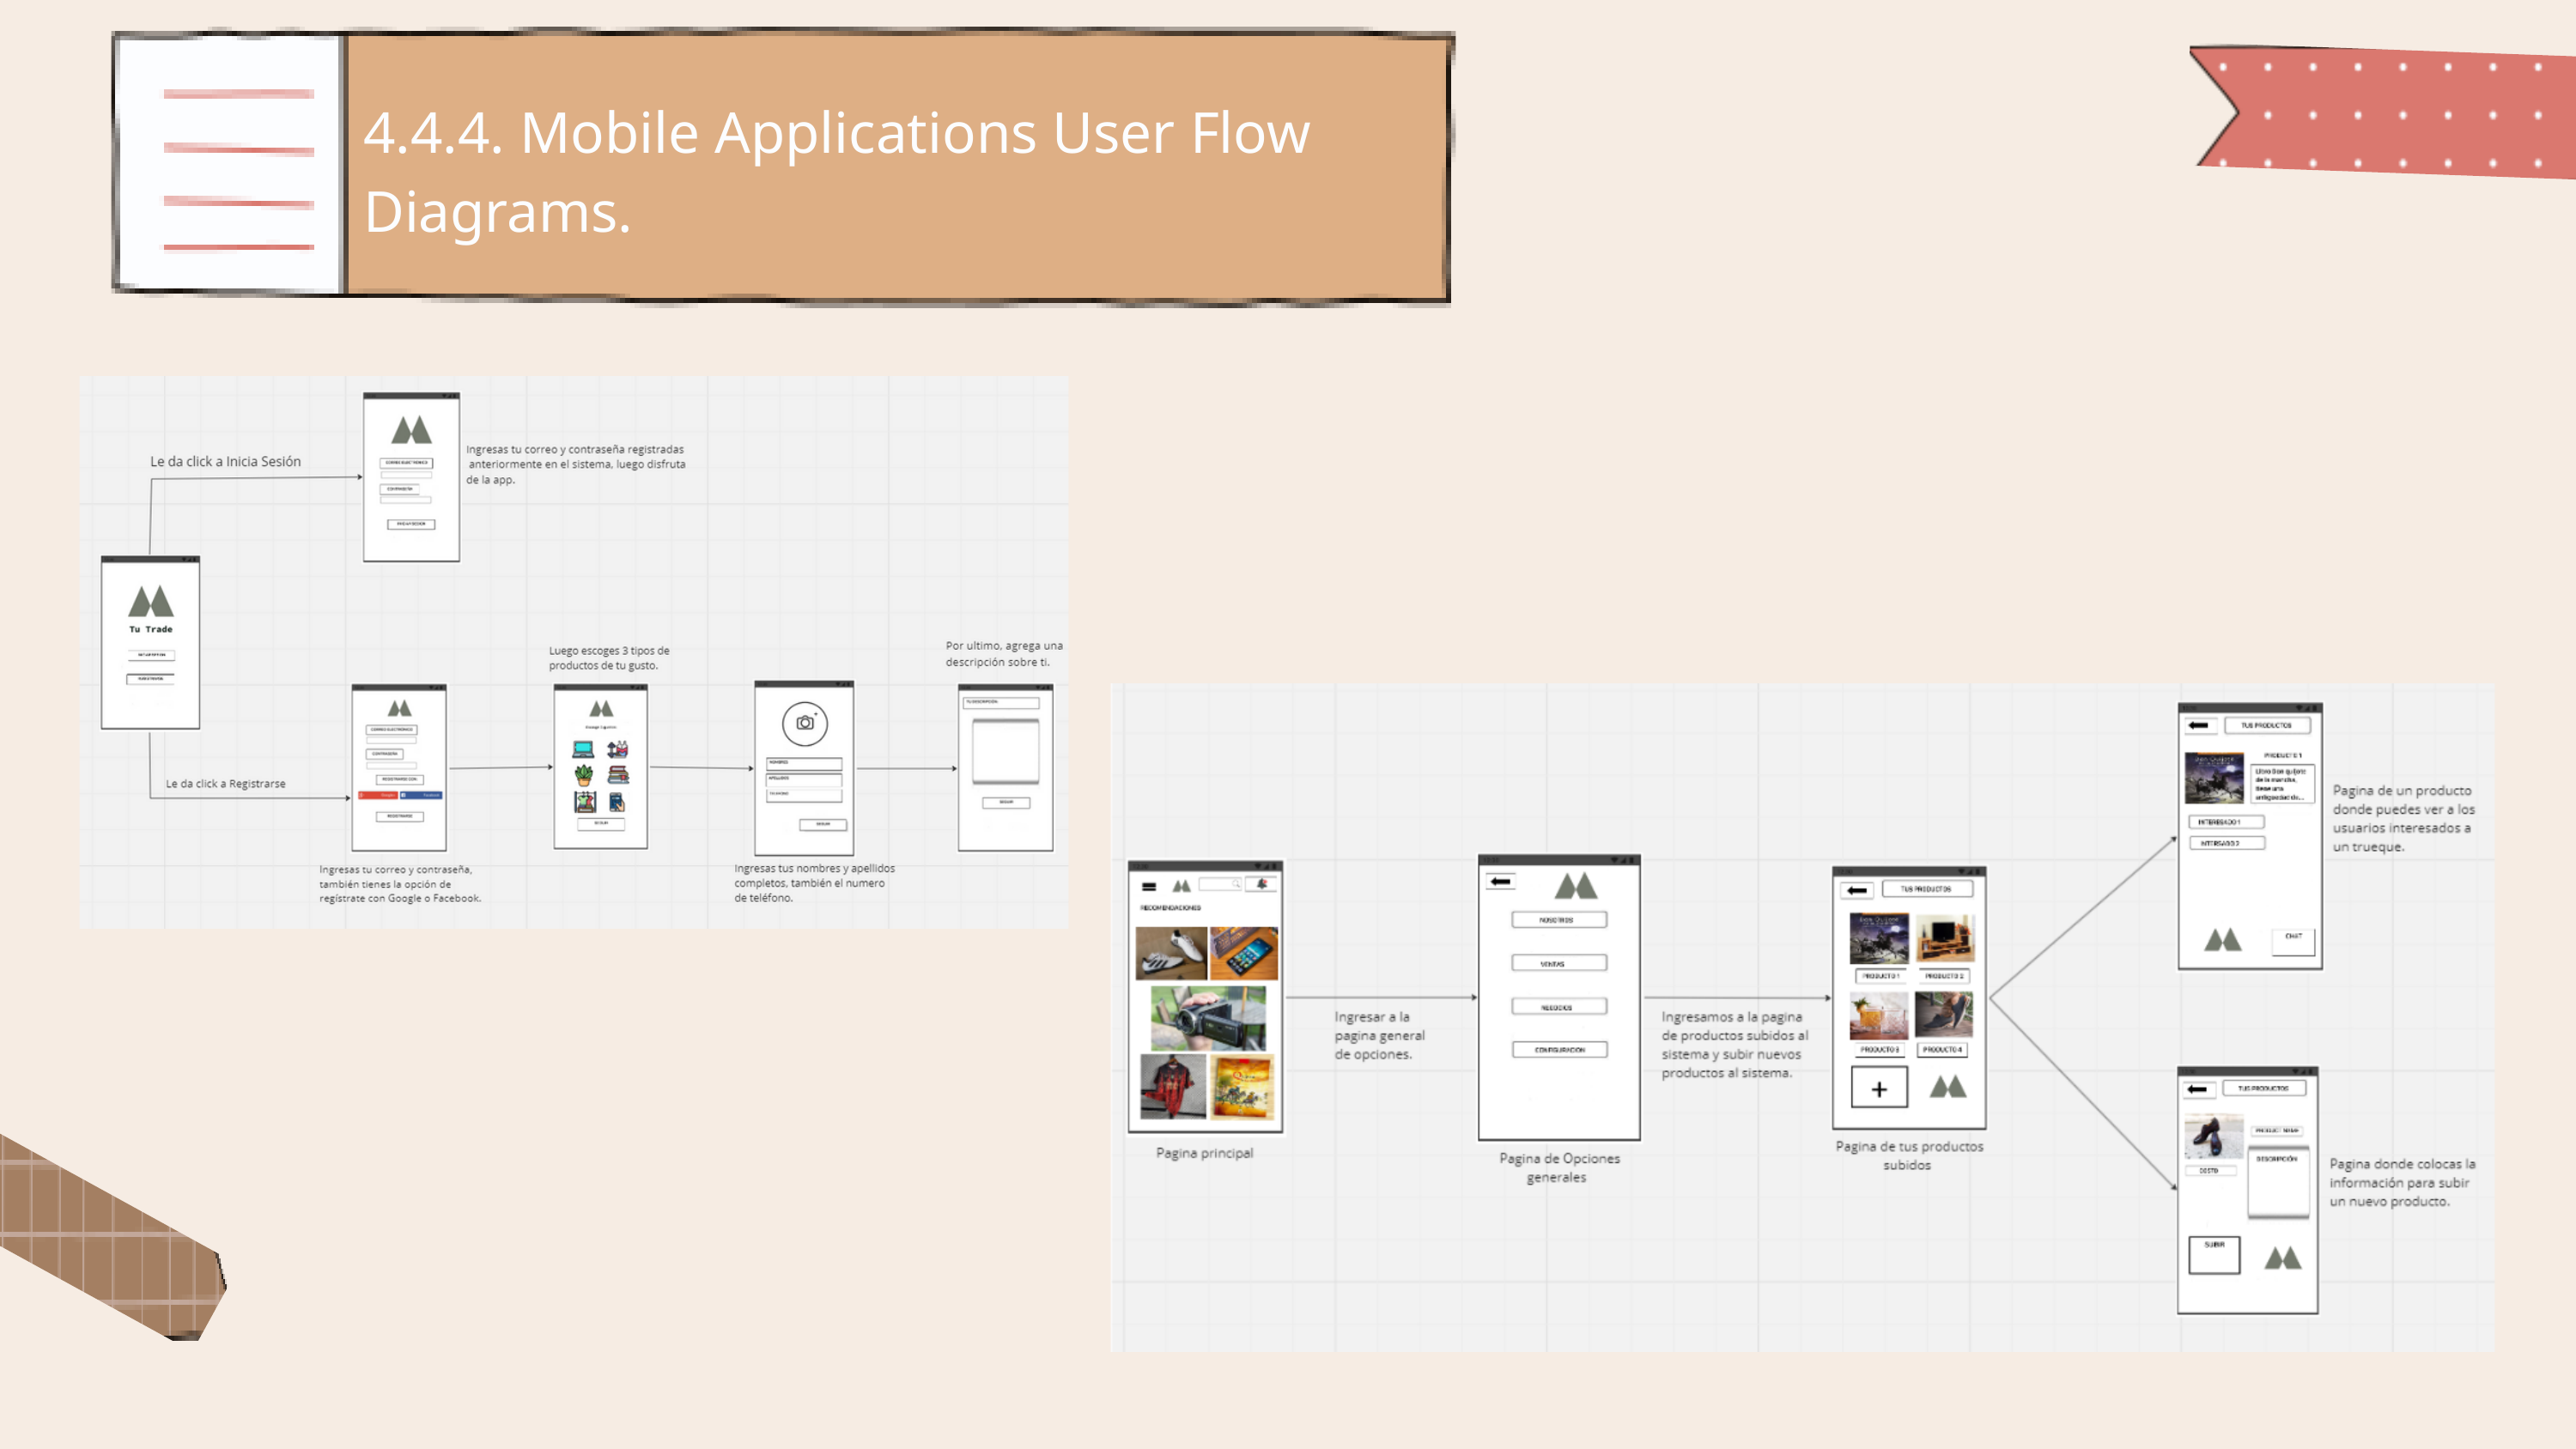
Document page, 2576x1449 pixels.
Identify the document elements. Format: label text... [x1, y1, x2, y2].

text_box 4.4.4. Mobile Applications User Flow Diagrams. [363, 85, 1440, 244]
text_box [79, 376, 1069, 929]
text_box [0, 1133, 240, 1352]
text_box [2185, 42, 2576, 180]
text_box [111, 27, 1456, 308]
text_box [1110, 683, 2495, 1352]
